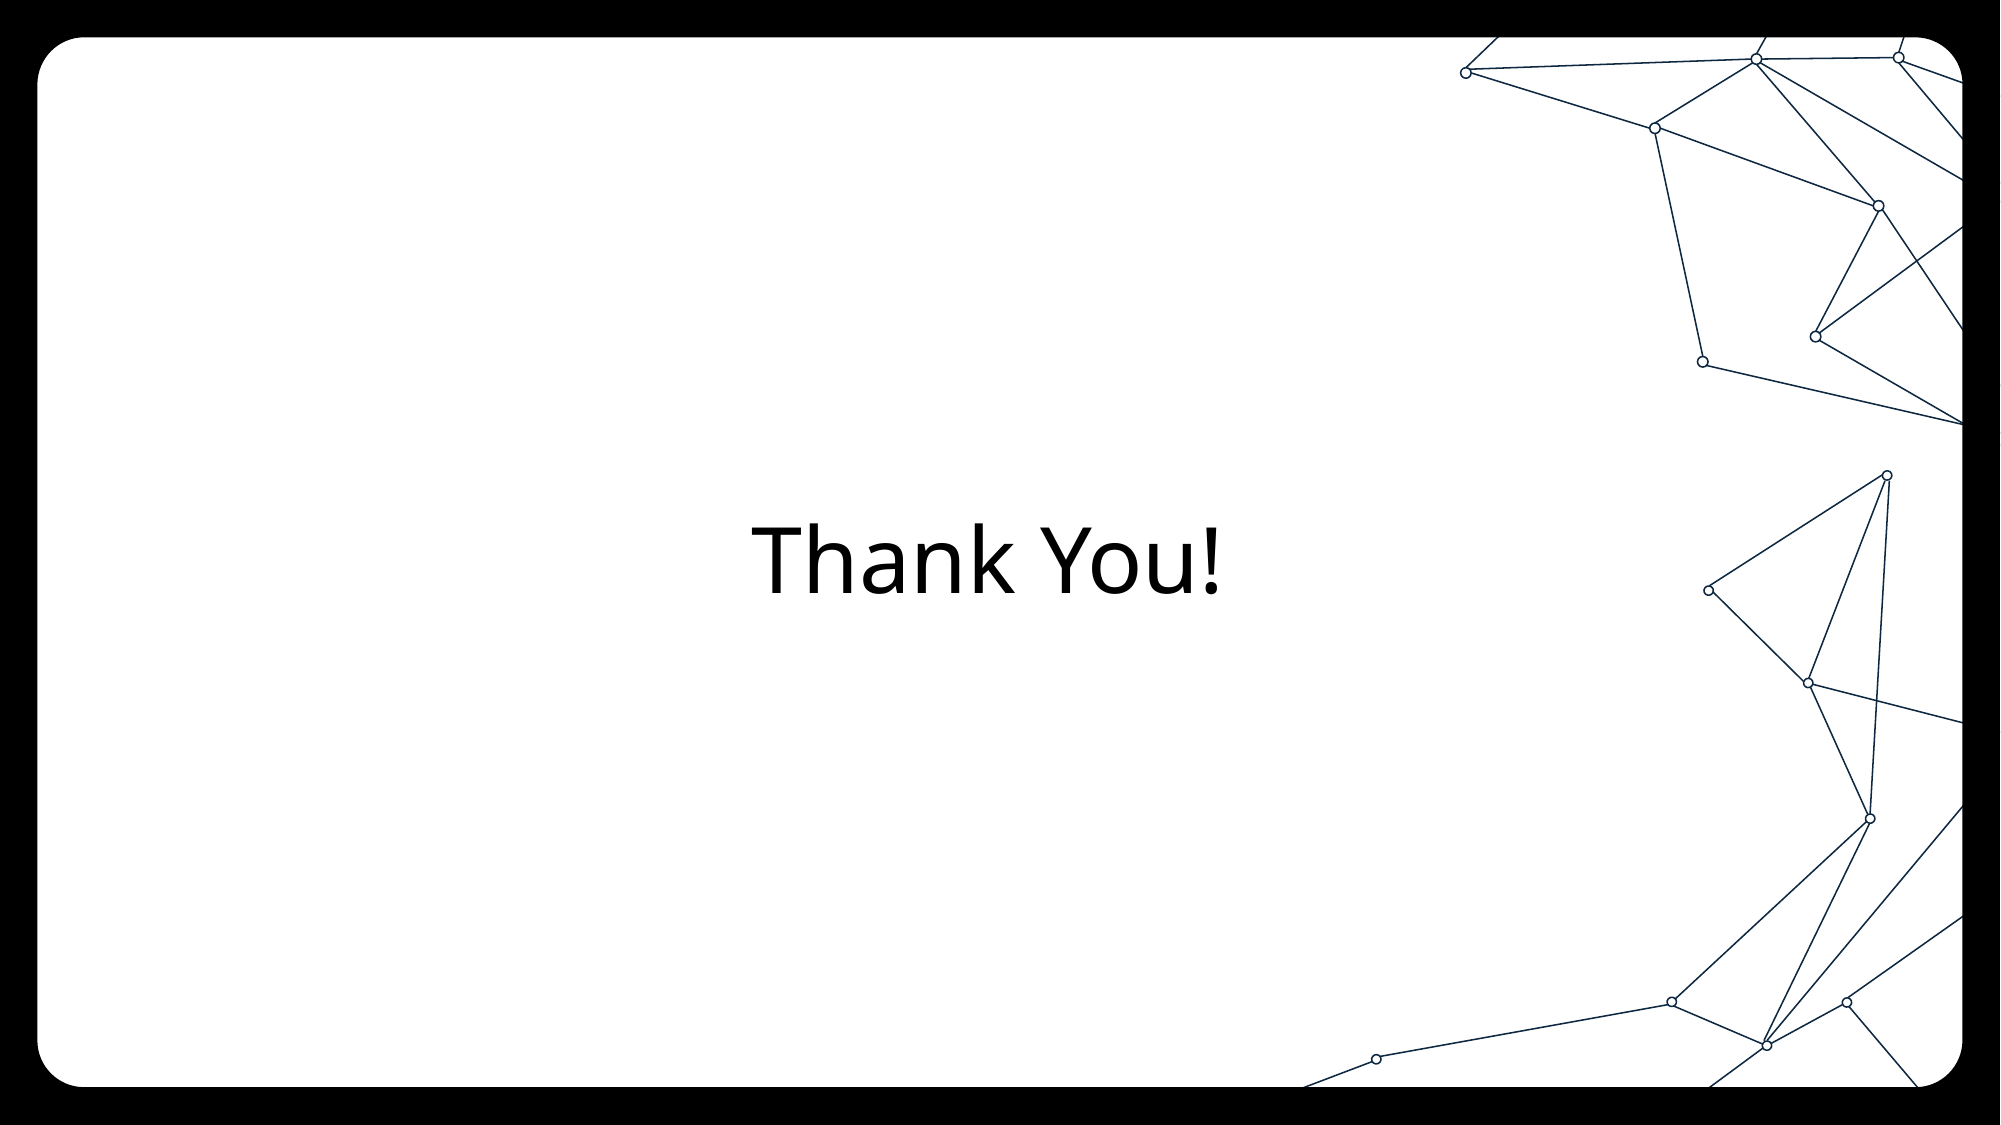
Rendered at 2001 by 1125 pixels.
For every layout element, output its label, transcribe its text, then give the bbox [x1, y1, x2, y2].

title Thank You! [158, 499, 1842, 626]
